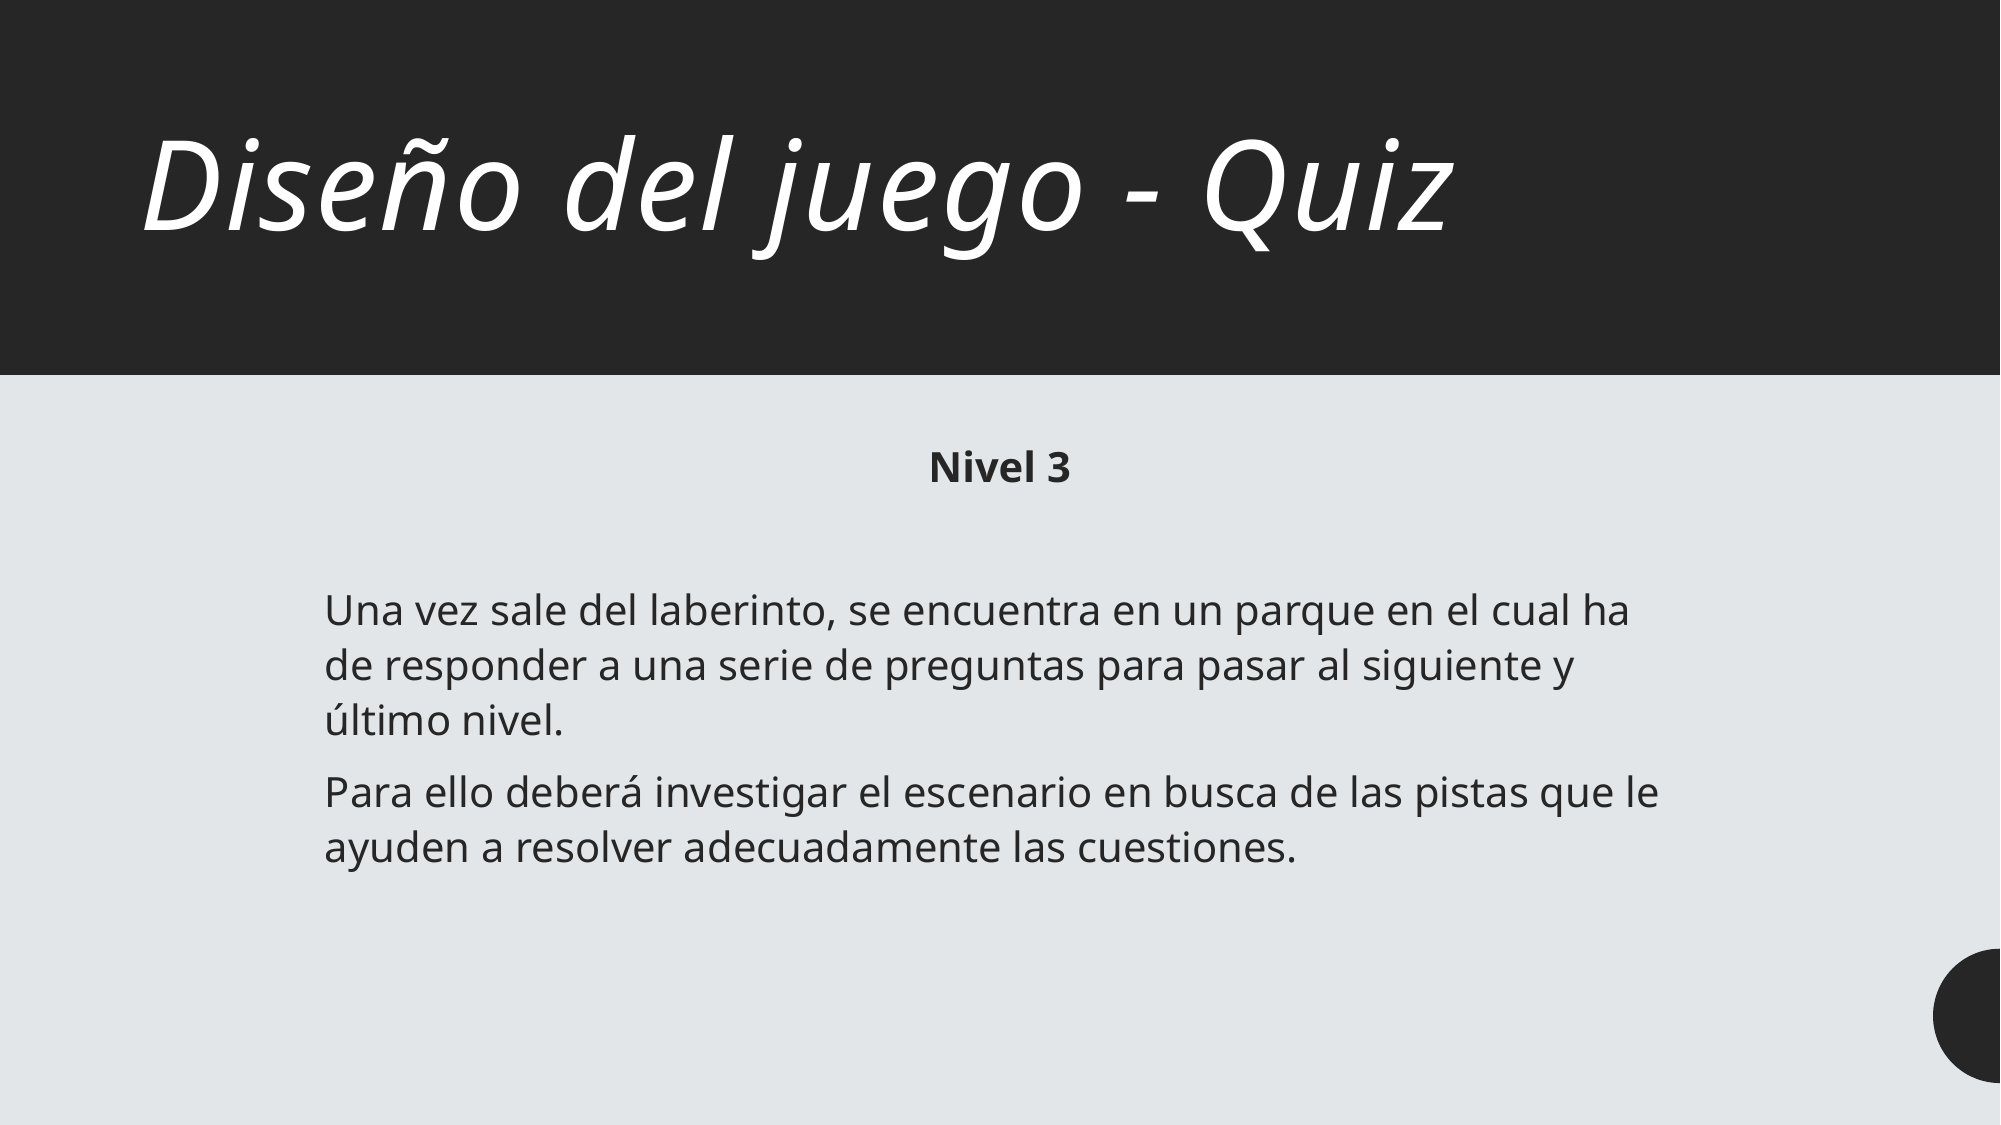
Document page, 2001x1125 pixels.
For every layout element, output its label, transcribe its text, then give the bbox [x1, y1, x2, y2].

list Nivel 3 Una vez sale del laberinto, se encuentra en un parque en el cual ha de responder a una serie de preguntas para pasar al siguiente y último nivel. Para ello deberá investigar el escenario en busca de las pistas que le ayuden a resolver adecuadamente las cuestiones. [309, 428, 1690, 949]
text_box [1933, 948, 2000, 1084]
title Diseño del juego - Quiz [124, 62, 1875, 318]
text_box [0, 376, 2000, 1125]
text_box [0, 0, 2000, 376]
